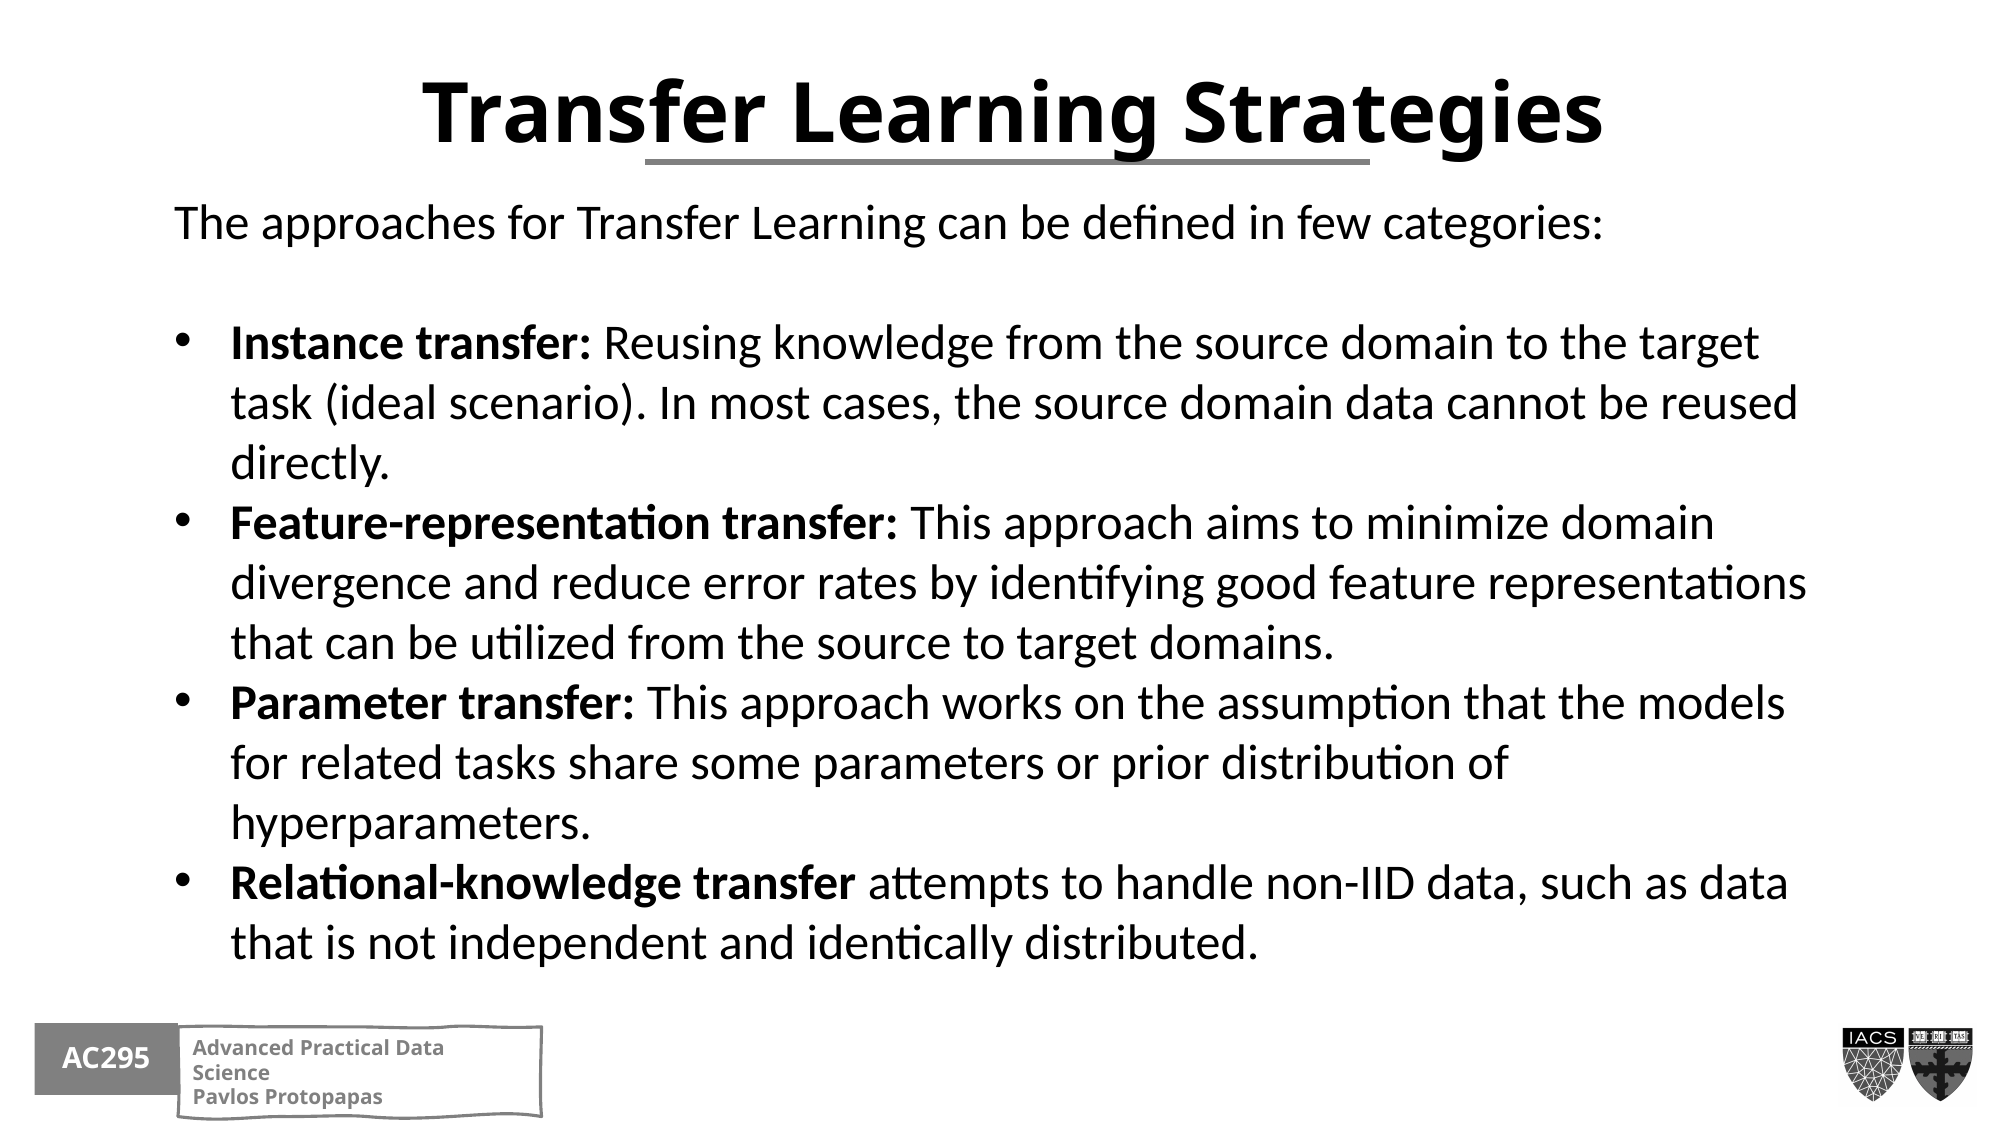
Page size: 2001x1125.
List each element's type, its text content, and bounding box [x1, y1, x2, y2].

picture [1838, 1023, 1977, 1107]
text_box The approaches for Transfer Learning can be defined in few categories: Instance transfer: Reusing knowledge from the source domain to the target task (ideal scenario). In most cases, the source domain data cannot be reused directly. Feature-representation transfer: This approach aims to minimize domain divergence and reduce error rates by identifying good feature representations that can be utilized from the source to target domains. Parameter transfer: This approach works on the assumption that the models for related tasks share some parameters or prior distribution of hyperparameters. Relational-knowledge transfer attempts to handle non-IID data, such as data that is not independent and identically distributed. [159, 181, 1838, 977]
list Transfer Learning Strategies [190, 51, 1838, 158]
